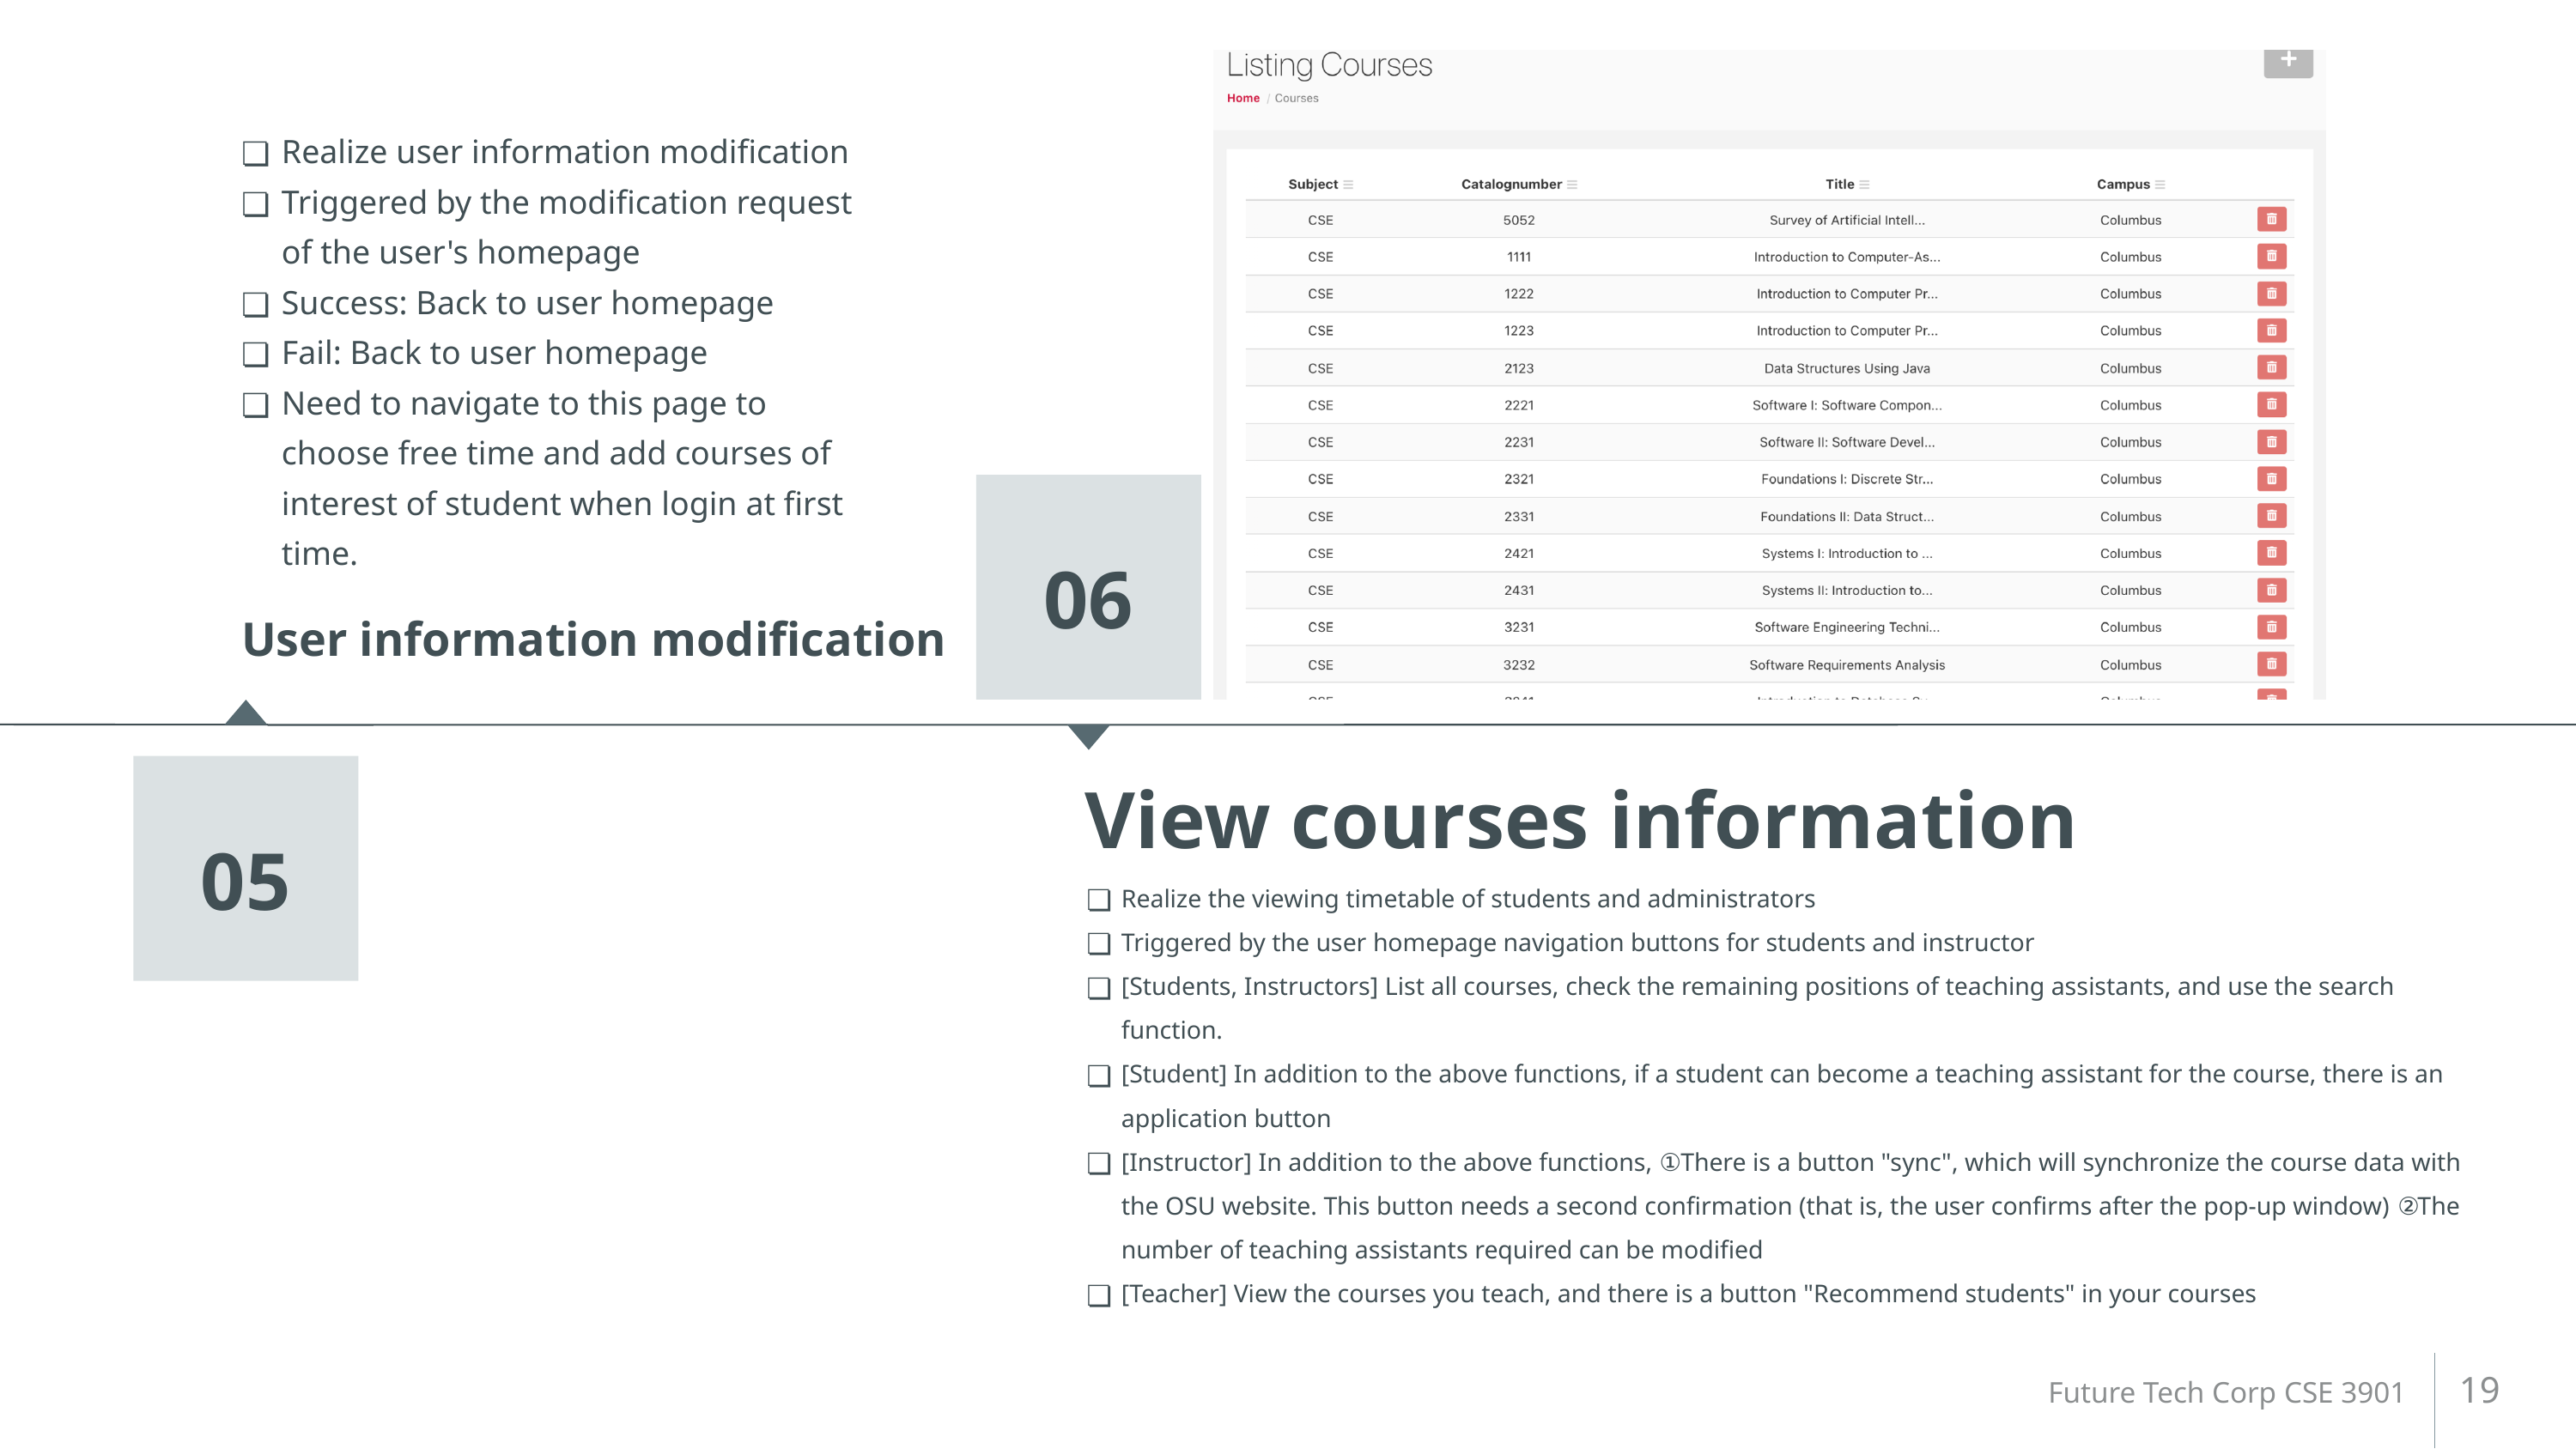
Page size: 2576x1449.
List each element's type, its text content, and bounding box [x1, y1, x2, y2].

list View courses information [1072, 763, 2203, 871]
list Realize user information modification Triggered by the modification request of the user's homepage Success: Back to user homepage Fail: Back to user homepage Need to navigate to this page to choose free time and add courses of interest of student when login at first time. [228, 50, 870, 579]
list 05 [179, 810, 313, 947]
picture [1212, 50, 2326, 700]
slide_number 19 [2434, 1353, 2525, 1430]
list 06 [1022, 529, 1156, 665]
list Realize the viewing timetable of students and administrators Triggered by the user homepage navigation buttons for students and instructor [Students, Instructors] List all courses, check the remaining positions of teaching assistants, and use the search function. [Student] In addition to the above functions, if a student can become a teaching assistant for the course, there is an application button [Instructor] In addition to the above functions, ①There is a button "sync", which will synchronize the course data with the OSU website. This button needs a second confirmation (that is, the user confirms after the pop-up window) ②The number of teaching assistants required can be modified [Teacher] View the courses you teach, and there is a button "Recommend students" in your courses [1072, 861, 2487, 1319]
footer Future Tech Corp CSE 3901 [1550, 1353, 2420, 1430]
list User information modification [228, 584, 964, 692]
